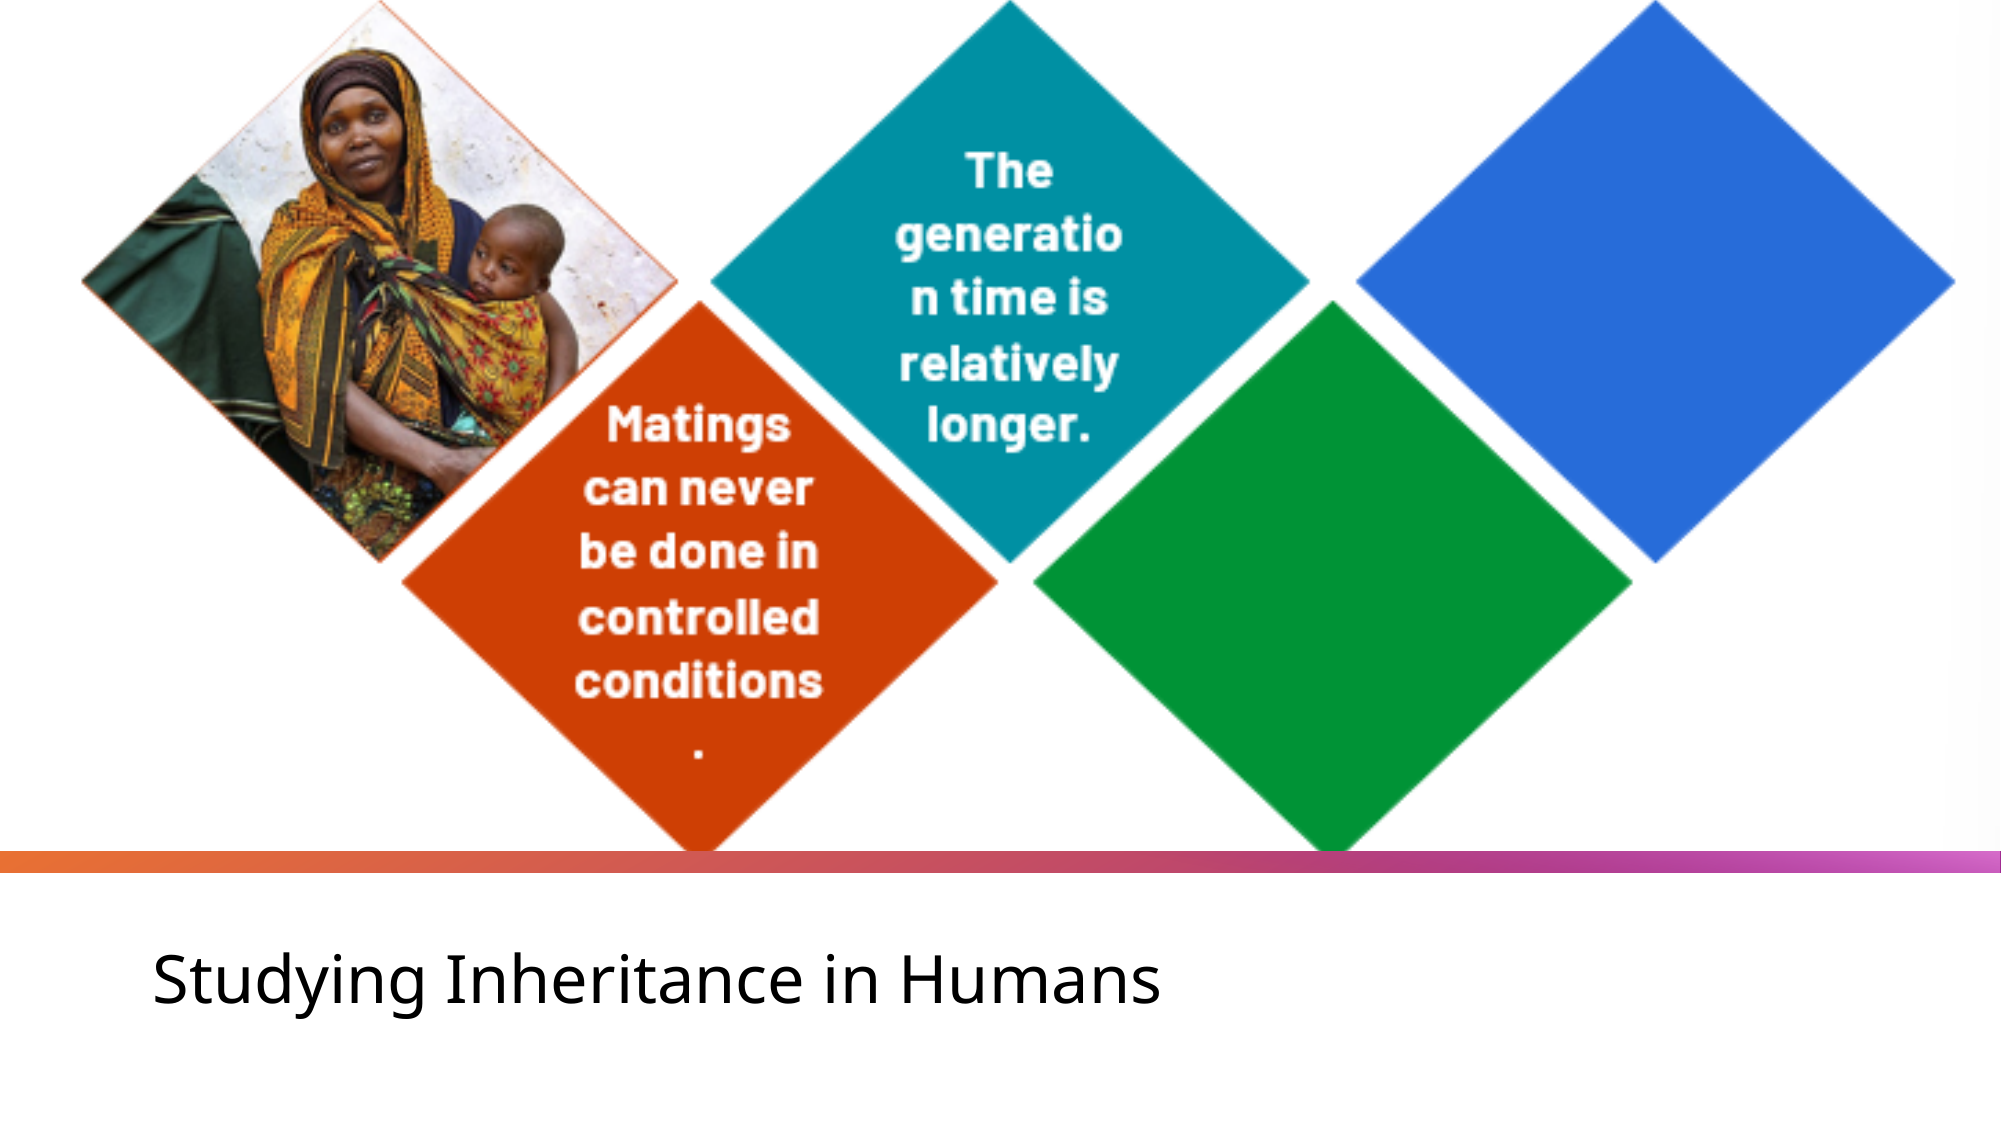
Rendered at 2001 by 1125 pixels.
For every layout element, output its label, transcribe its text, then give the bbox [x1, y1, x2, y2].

title Studying Inheritance in Humans [137, 916, 1274, 1049]
picture [0, 0, 2000, 851]
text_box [0, 851, 2000, 873]
